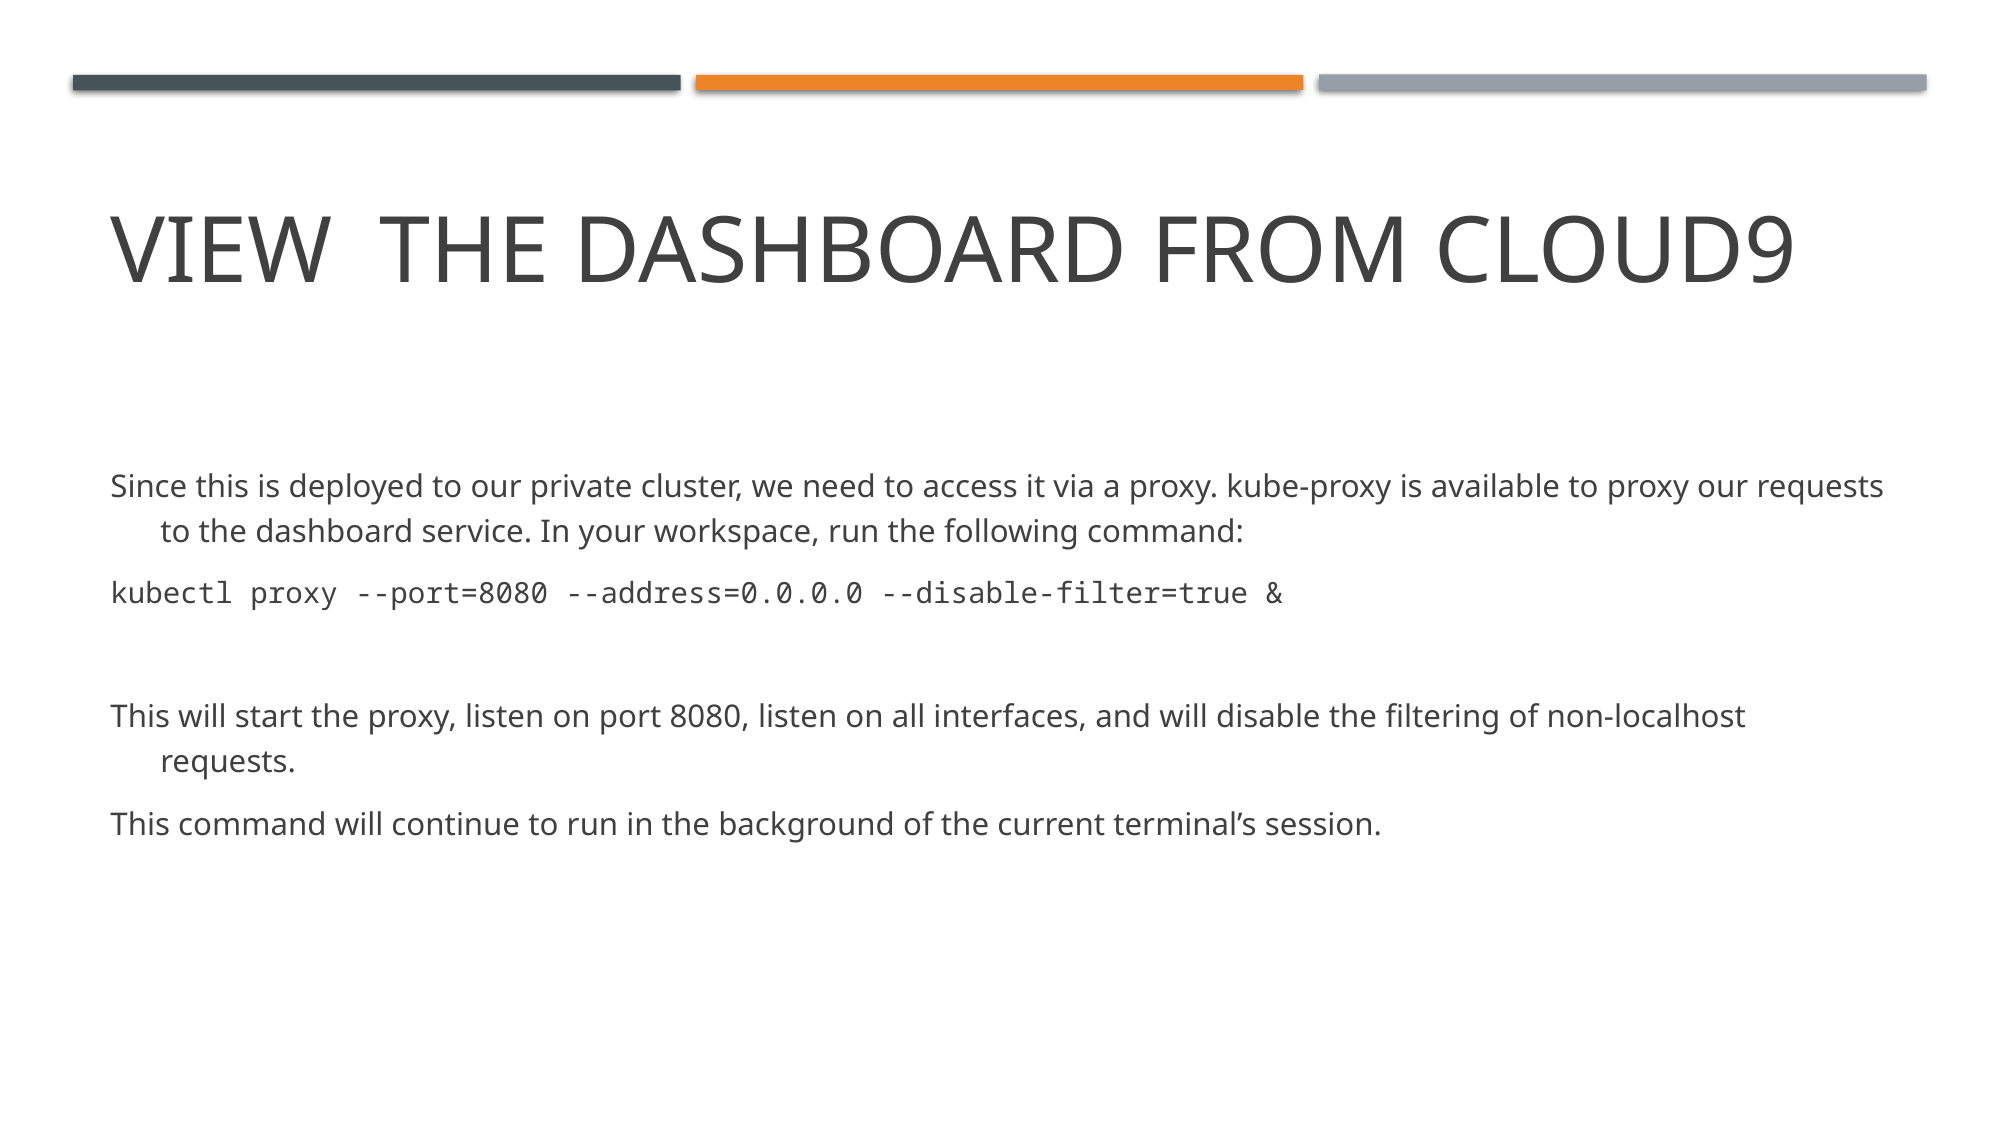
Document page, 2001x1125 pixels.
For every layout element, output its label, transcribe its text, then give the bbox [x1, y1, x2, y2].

list Since this is deployed to our private cluster, we need to access it via a proxy. kube-proxy is available to proxy our requests to the dashboard service. In your workspace, run the following command: kubectl proxy --port=8080 --address=0.0.0.0 --disable-filter=true & This will start the proxy, listen on port 8080, listen on all interfaces, and will disable the filtering of non-localhost requests. This command will continue to run in the background of the current terminal’s session. [95, 383, 1905, 981]
title View the Dashboard from cloud9 [95, 115, 1905, 311]
